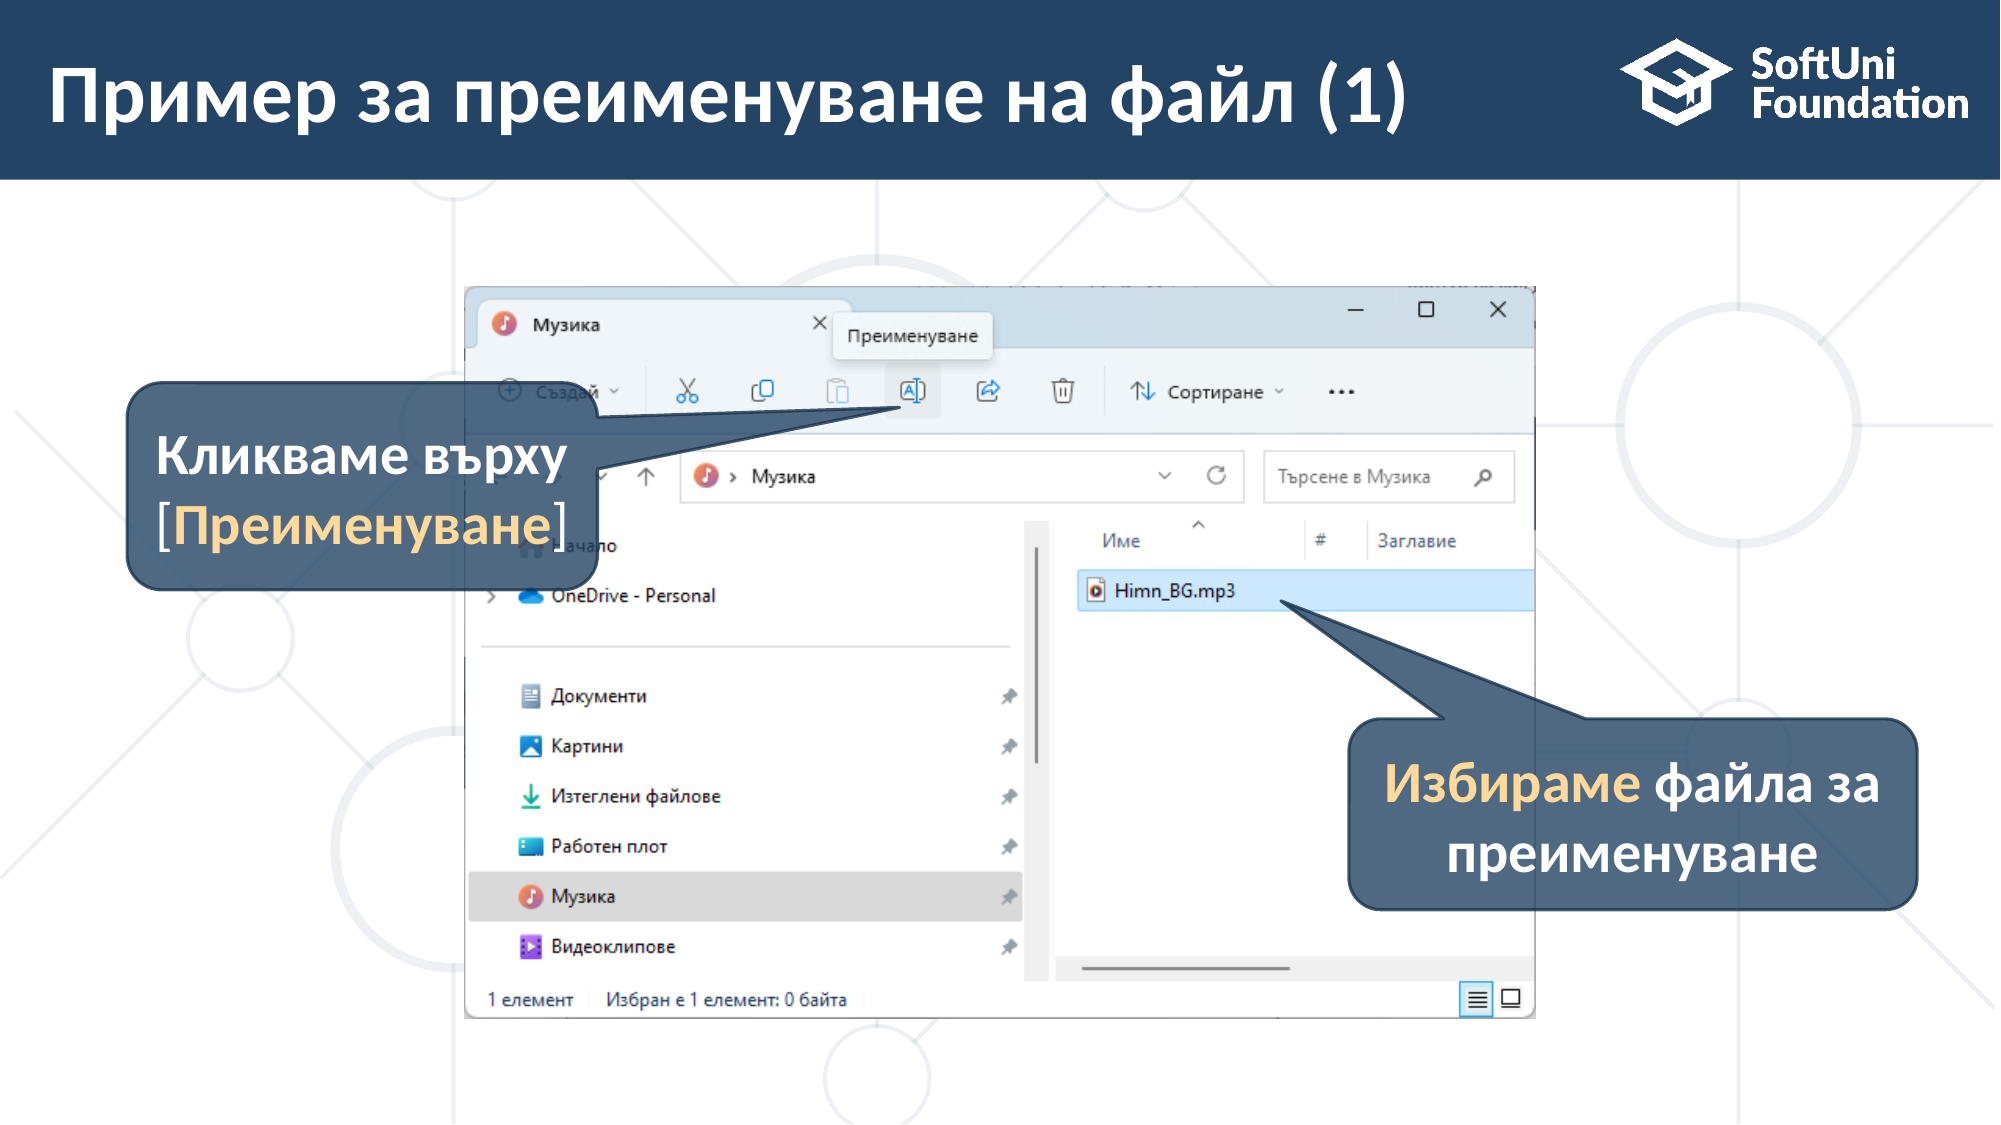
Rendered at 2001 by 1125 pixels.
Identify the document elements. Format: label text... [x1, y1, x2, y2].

text_box Кликваме върху [Преименуване] [124, 380, 459, 592]
picture [1619, 38, 1968, 126]
text_box Избираме файла за преименуване [1541, 699, 1920, 912]
title Пример за преименуване на файл (1) [31, 16, 1591, 162]
picture [464, 286, 1536, 1019]
